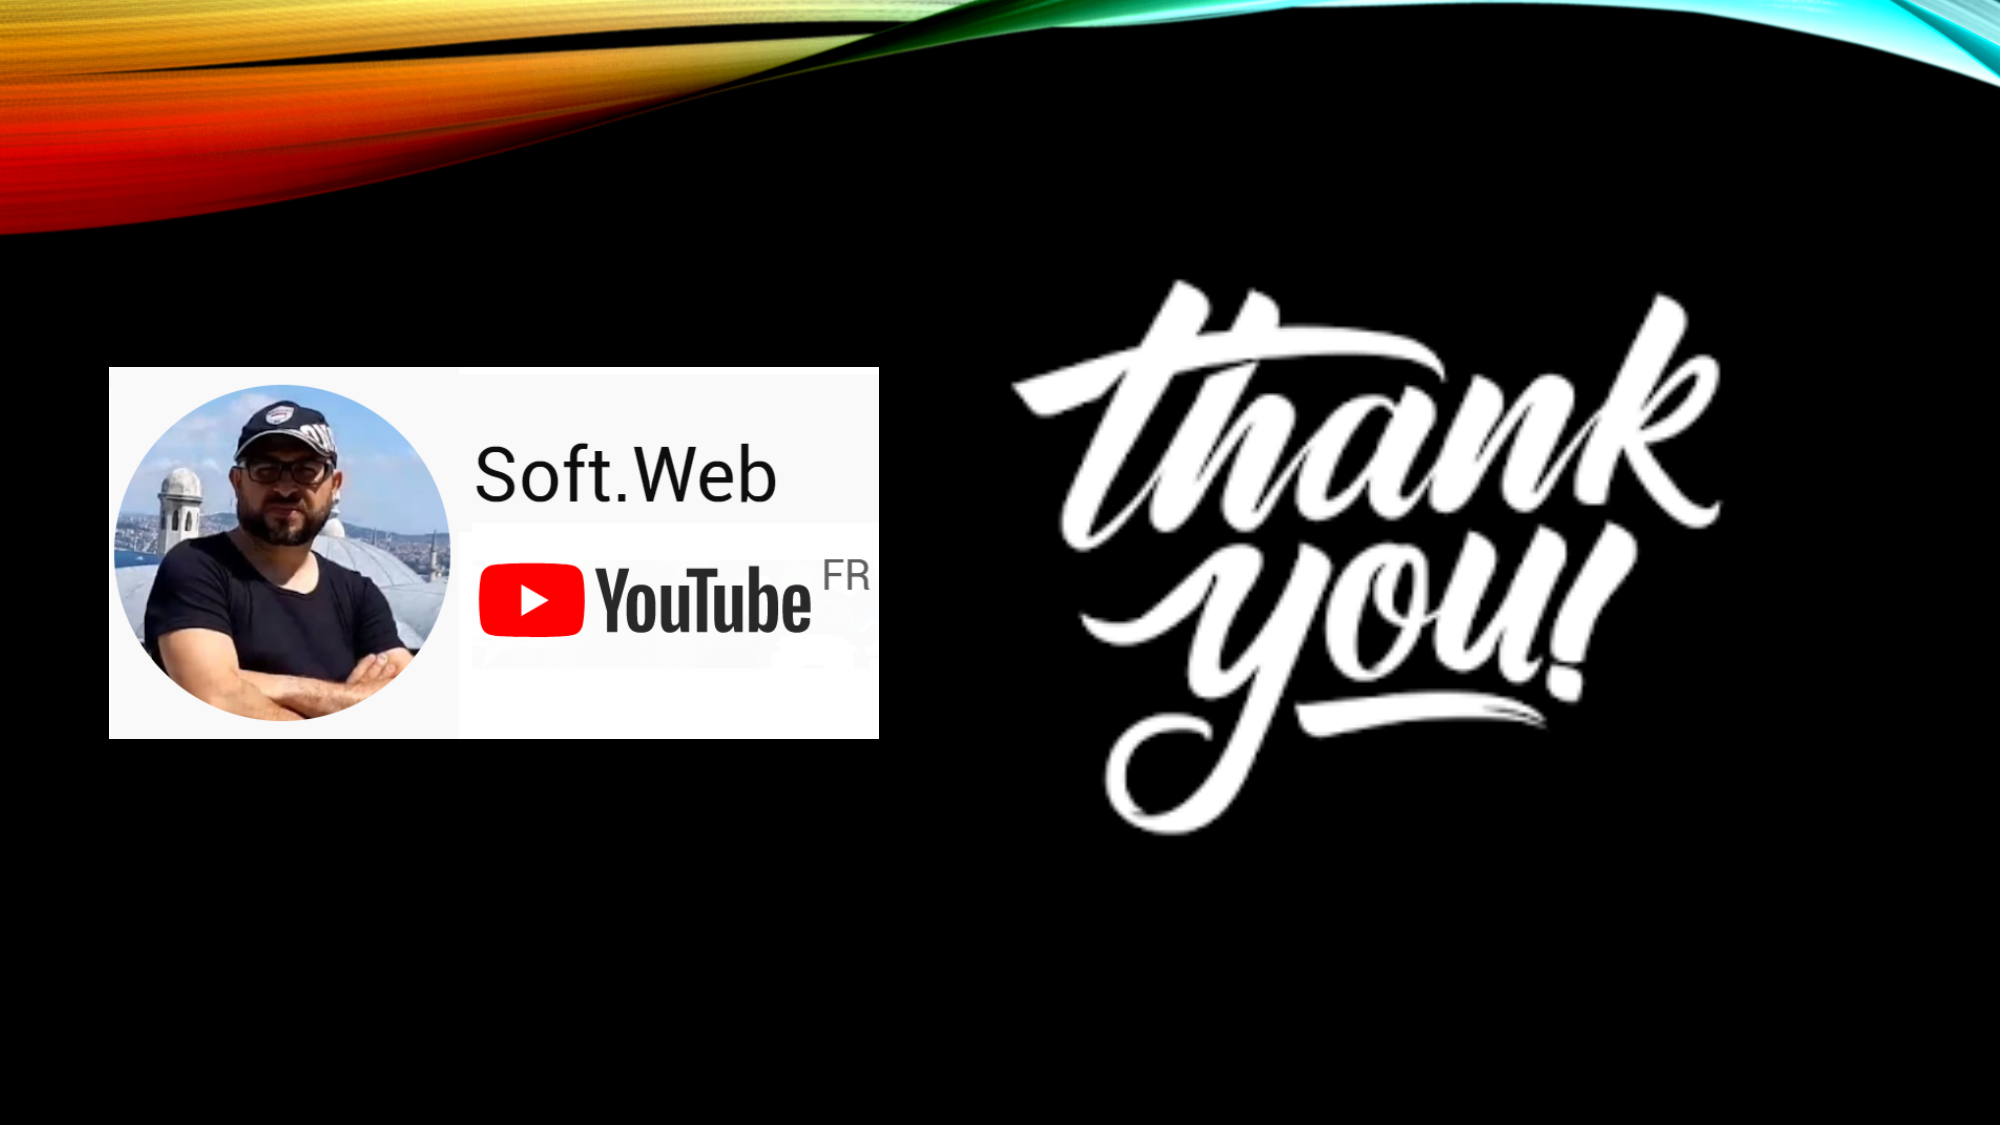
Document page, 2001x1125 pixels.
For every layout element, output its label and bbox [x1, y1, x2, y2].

picture [0, 0, 2000, 915]
